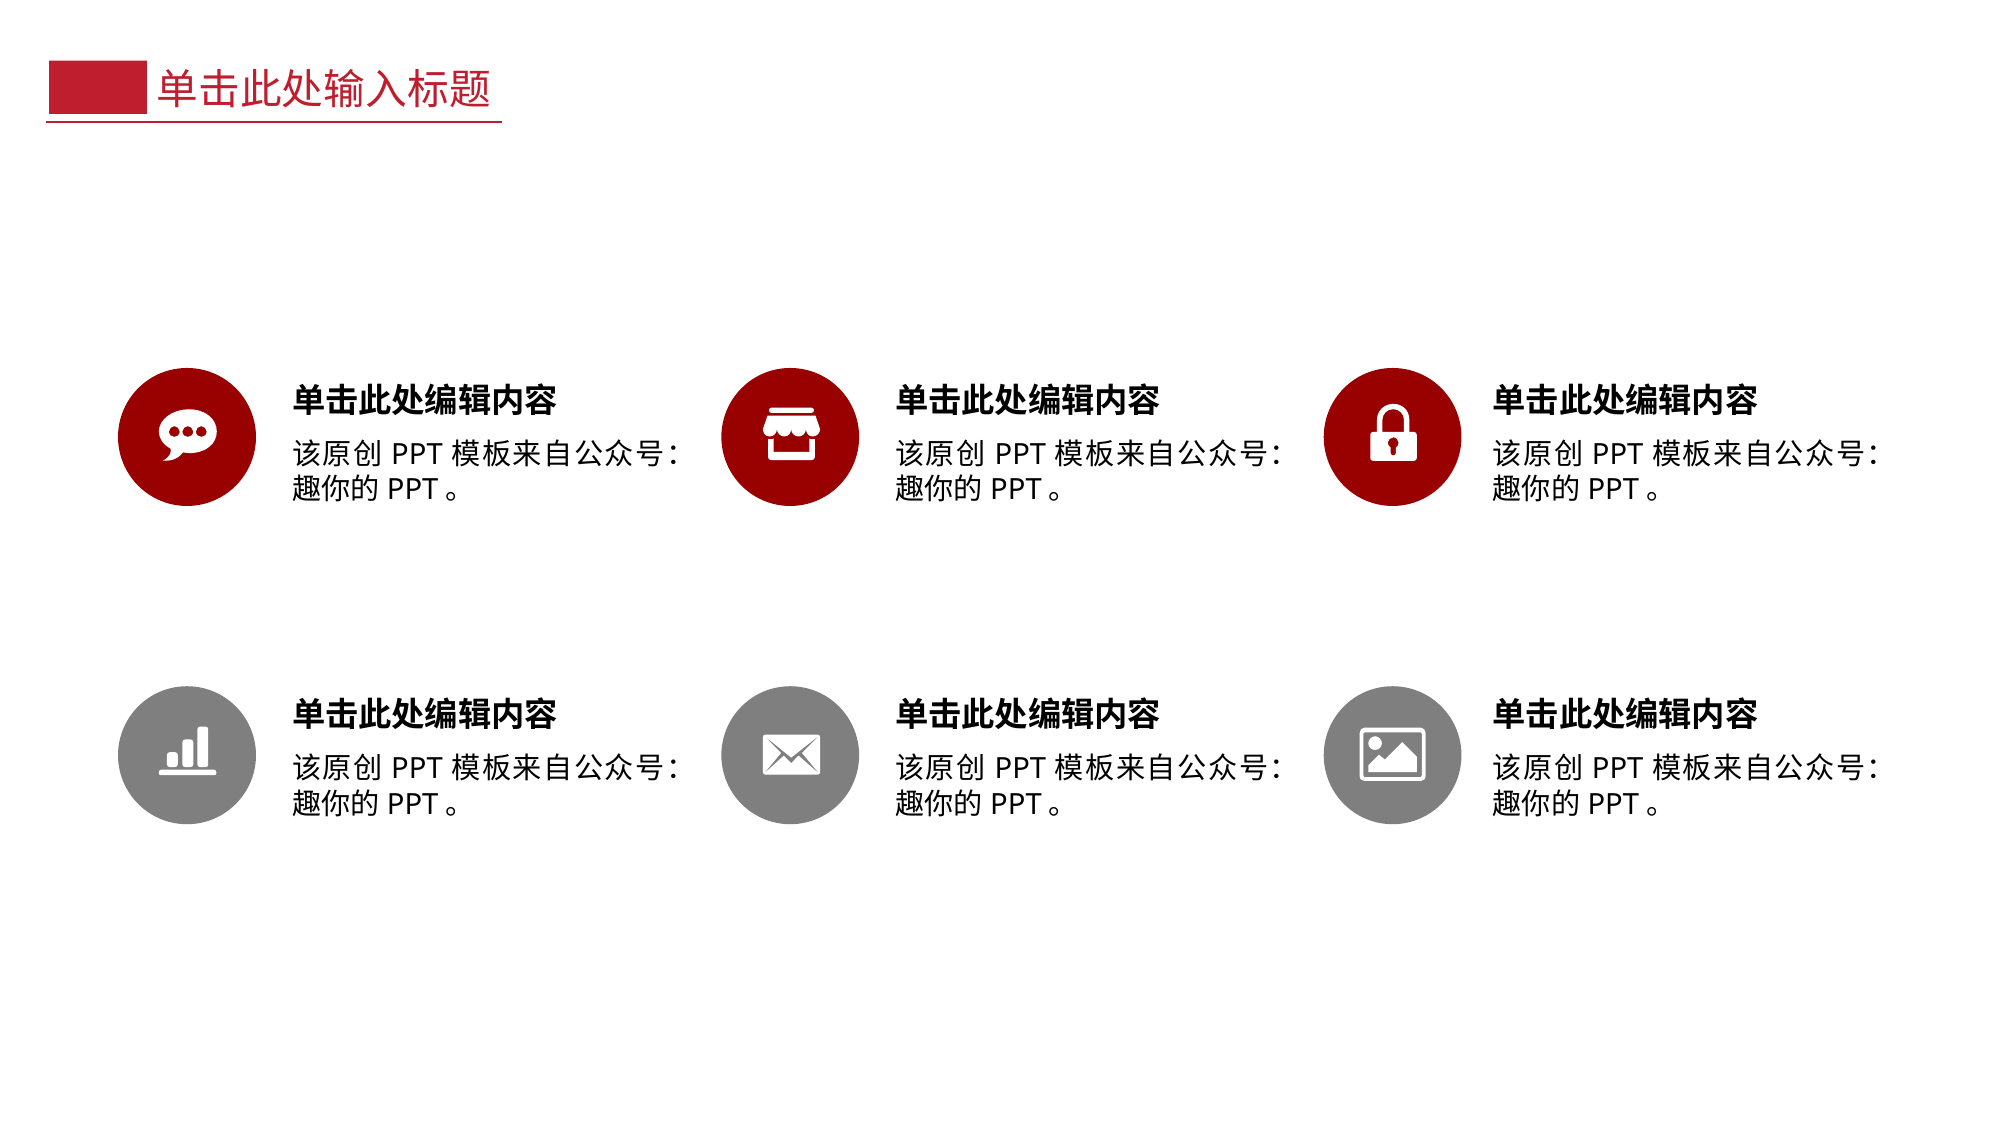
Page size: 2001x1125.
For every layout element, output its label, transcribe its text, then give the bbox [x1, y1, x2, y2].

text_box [117, 367, 1883, 829]
text_box [48, 60, 141, 115]
text_box 单击此处输入标题 [141, 55, 506, 120]
